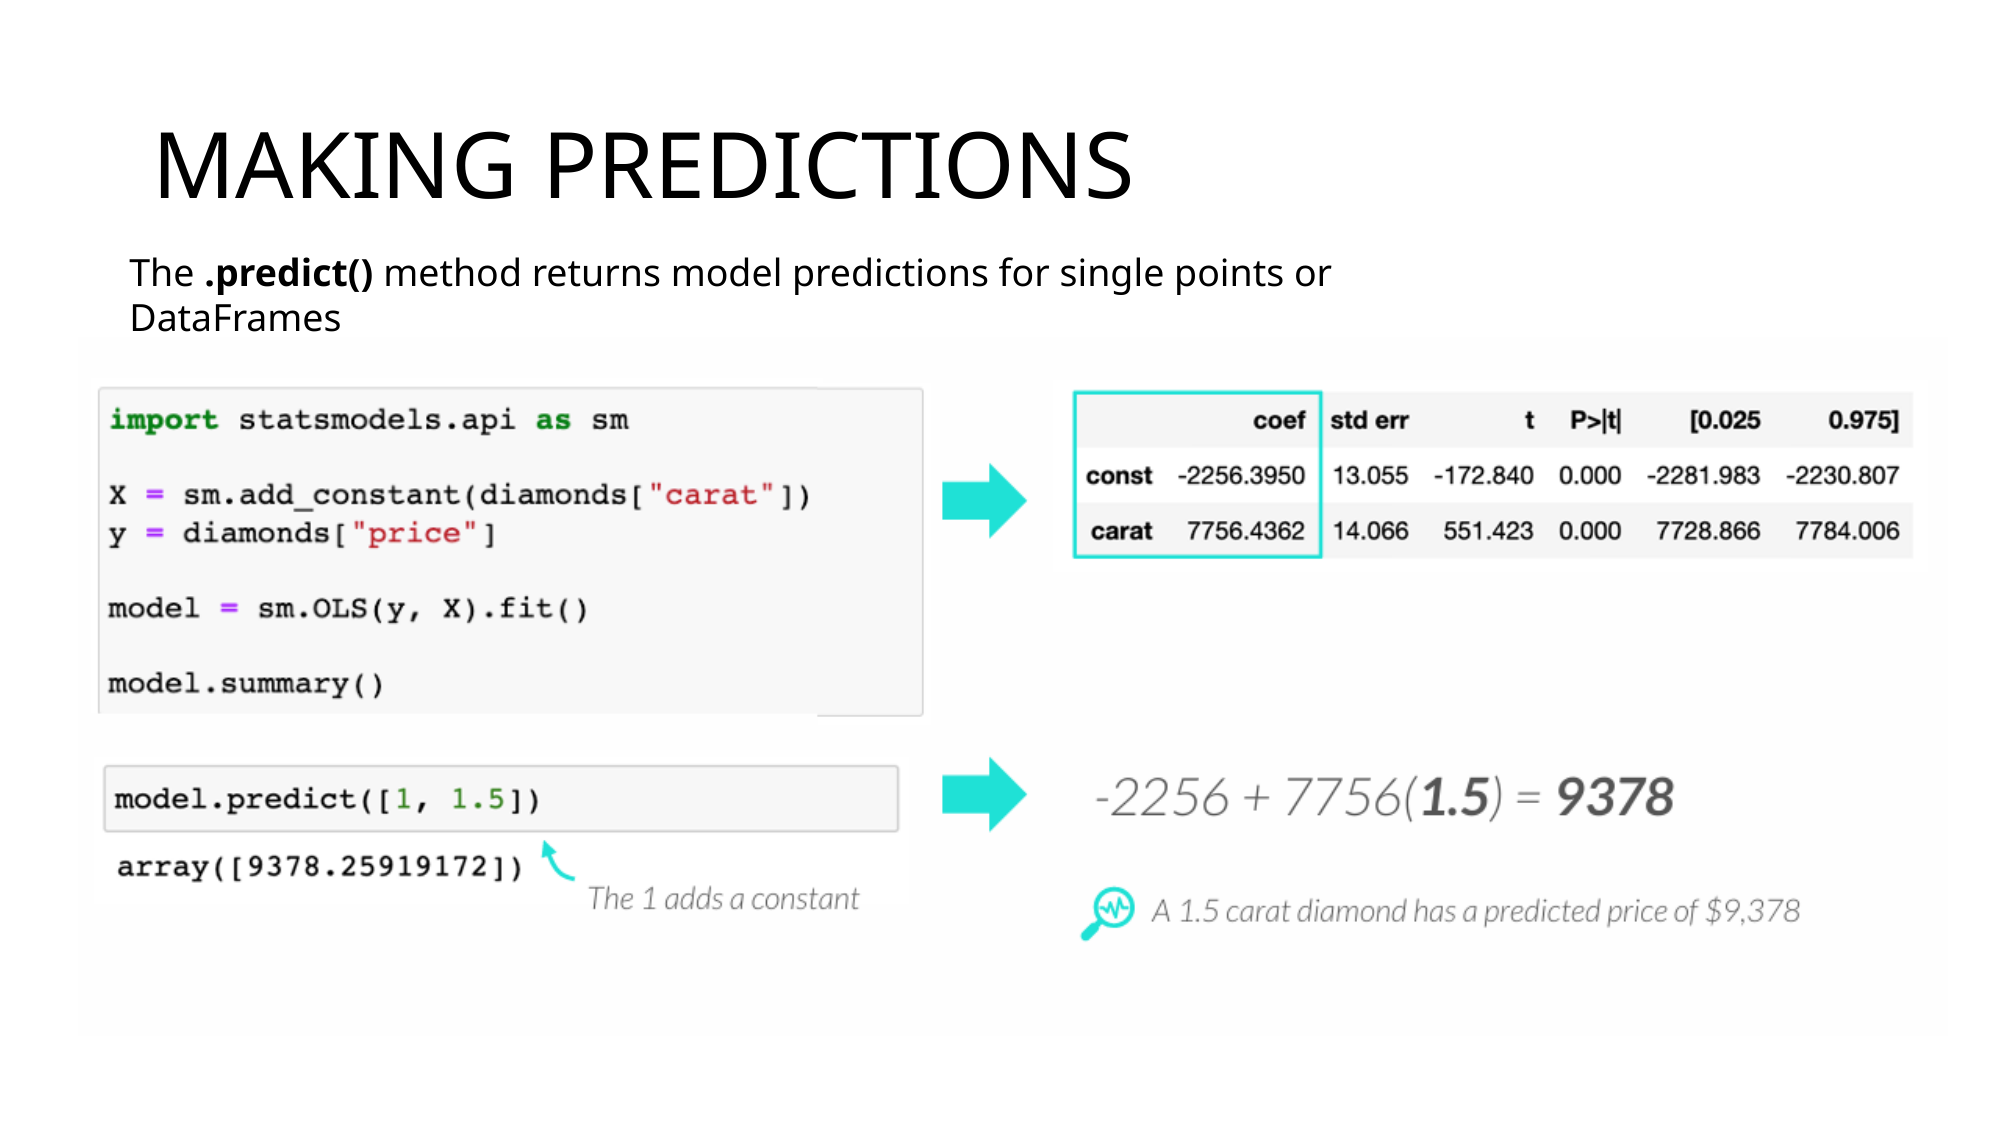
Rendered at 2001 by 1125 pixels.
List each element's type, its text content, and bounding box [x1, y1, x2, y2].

picture [77, 336, 1948, 1037]
text_box The .predict() method returns model predictions for single points or DataFrames [114, 242, 1570, 336]
title MAKING PREDICTIONS [137, 59, 1863, 278]
